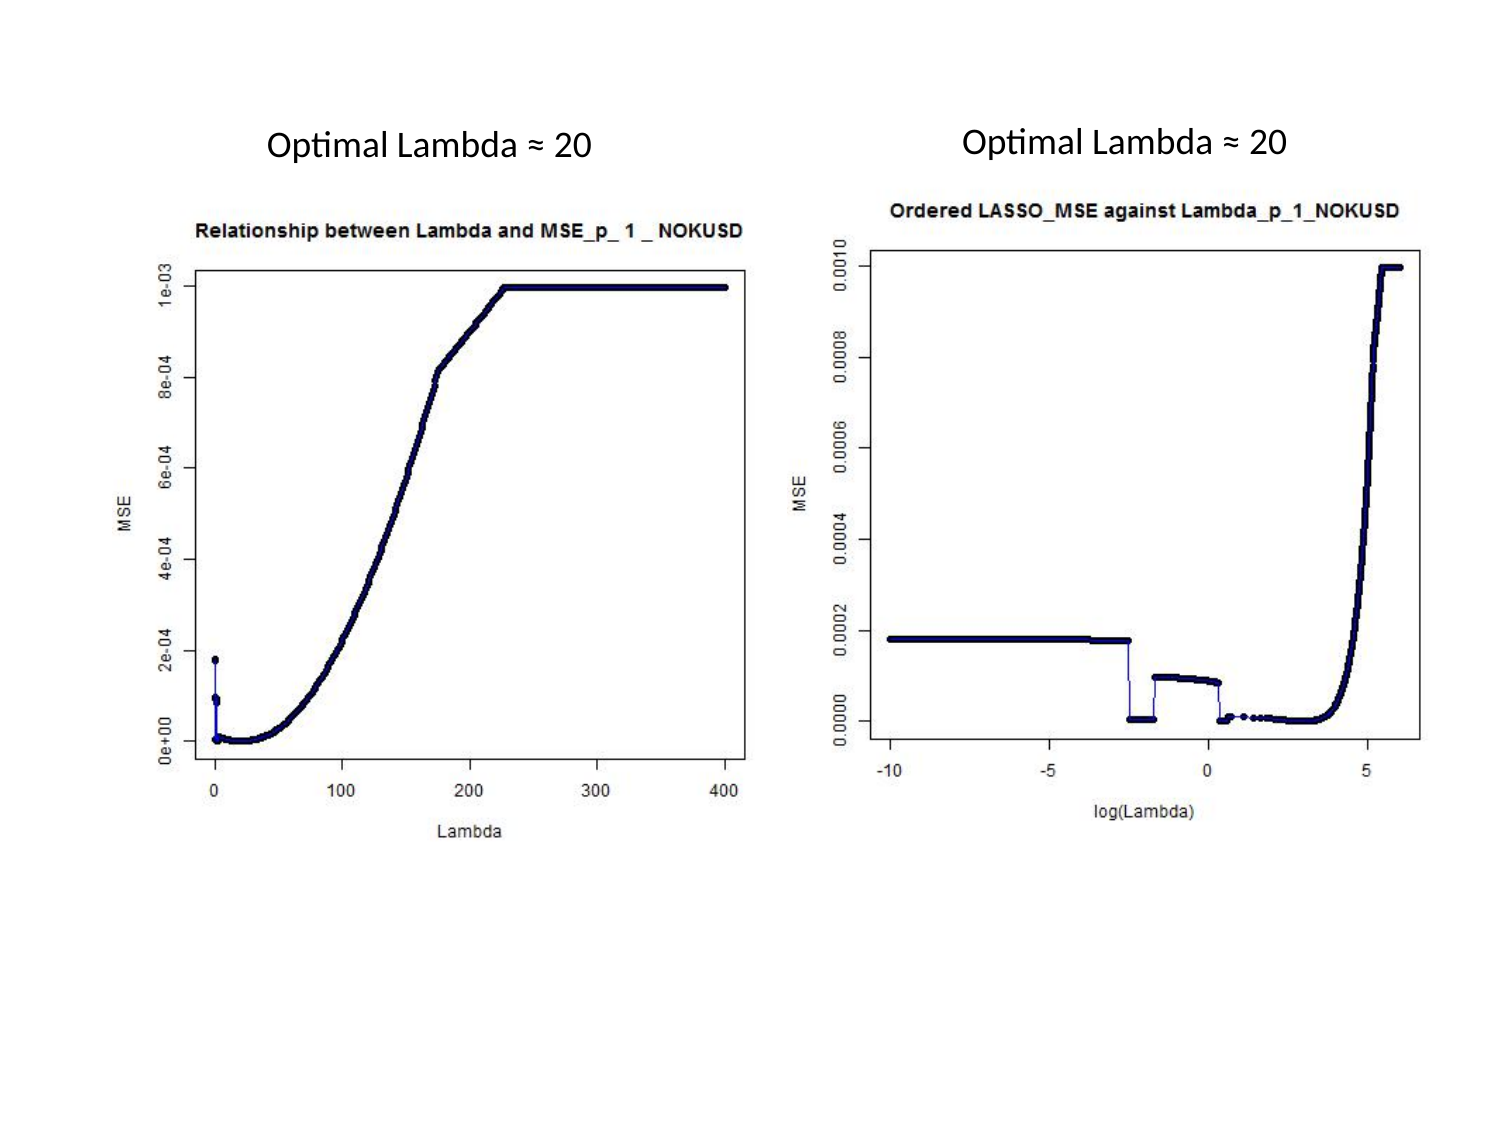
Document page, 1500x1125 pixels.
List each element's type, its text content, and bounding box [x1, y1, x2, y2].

text_box Optimal Lambda ≈ 20 [252, 112, 608, 173]
text_box Optimal Lambda ≈ 20 [947, 109, 1303, 165]
picture [112, 167, 1463, 863]
